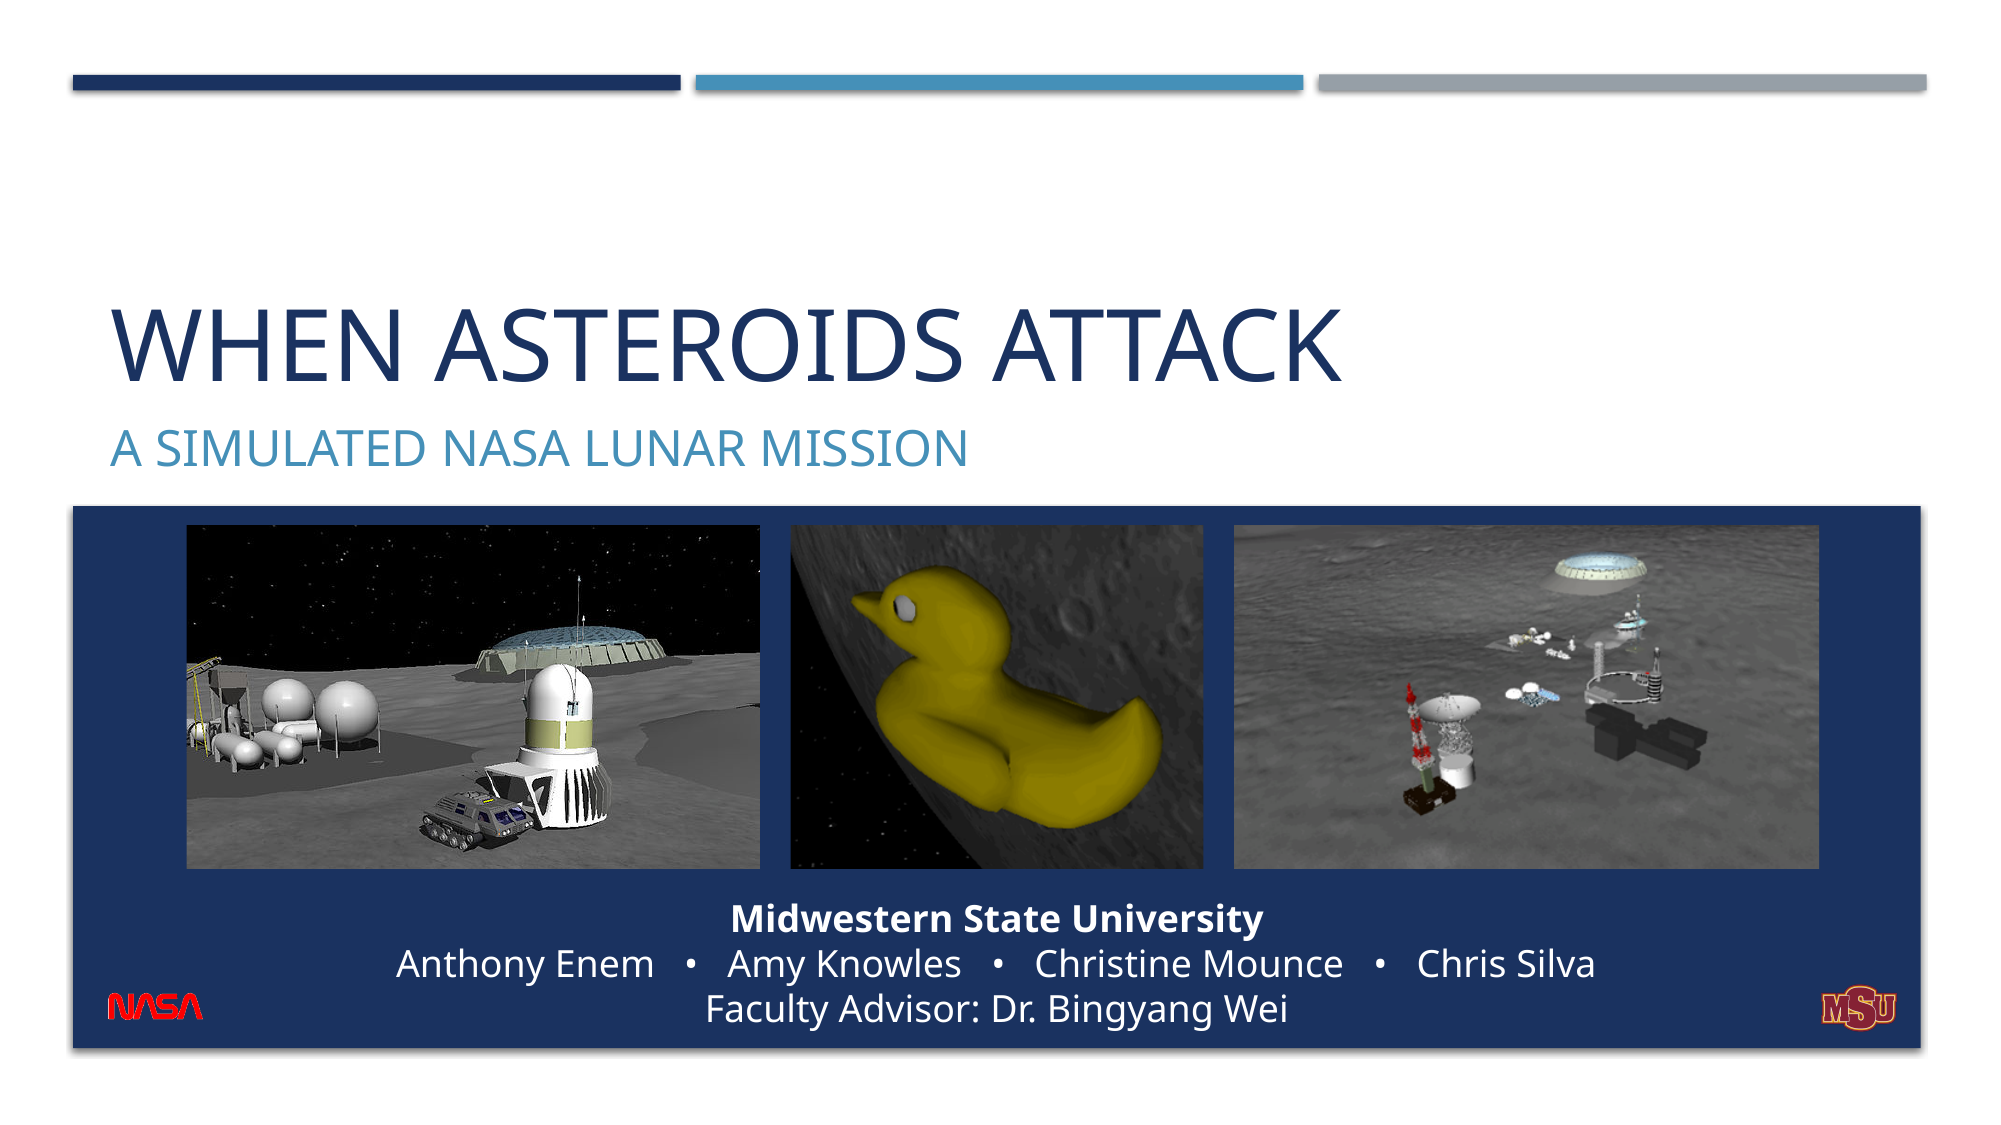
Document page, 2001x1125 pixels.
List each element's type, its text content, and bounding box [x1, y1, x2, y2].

picture [1233, 524, 1820, 869]
picture [1813, 984, 1905, 1046]
picture [789, 524, 1204, 869]
picture [185, 524, 761, 869]
picture [95, 970, 215, 1043]
title When asteroids attack [95, 167, 1899, 409]
subtitle A simulated nasa lunar mission [95, 409, 1899, 507]
text_box Midwestern State University Anthony Enem • Amy Knowles • Christine Mounce • Chris Silva Faculty Advisor: Dr. Bingyang Wei [364, 887, 1630, 1038]
